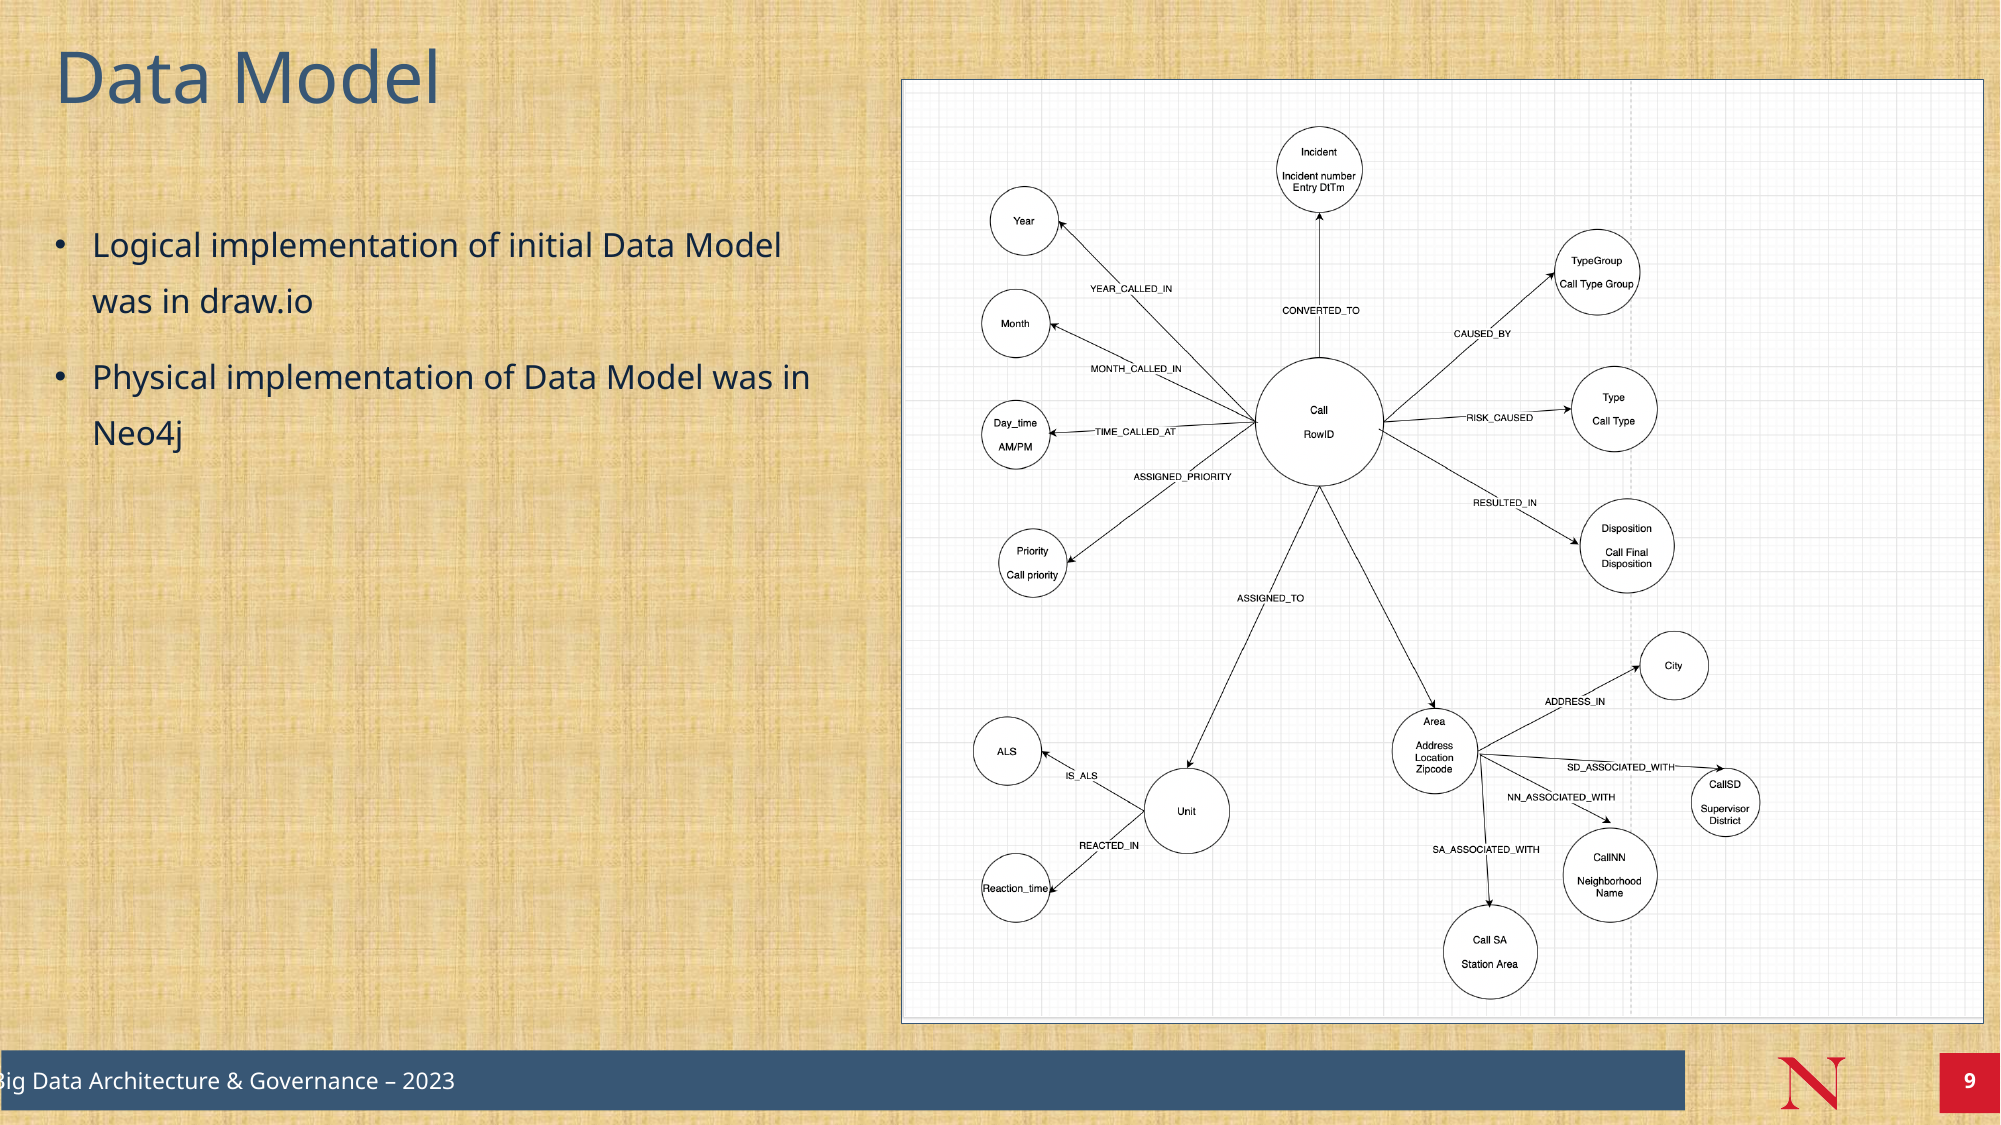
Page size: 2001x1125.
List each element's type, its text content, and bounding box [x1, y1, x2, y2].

picture [0, 0, 2001, 1125]
list Logical implementation of initial Data Model was in draw.io Physical implementation of Data Model was in Neo4j [39, 200, 839, 509]
title Data Model [39, 33, 1765, 127]
